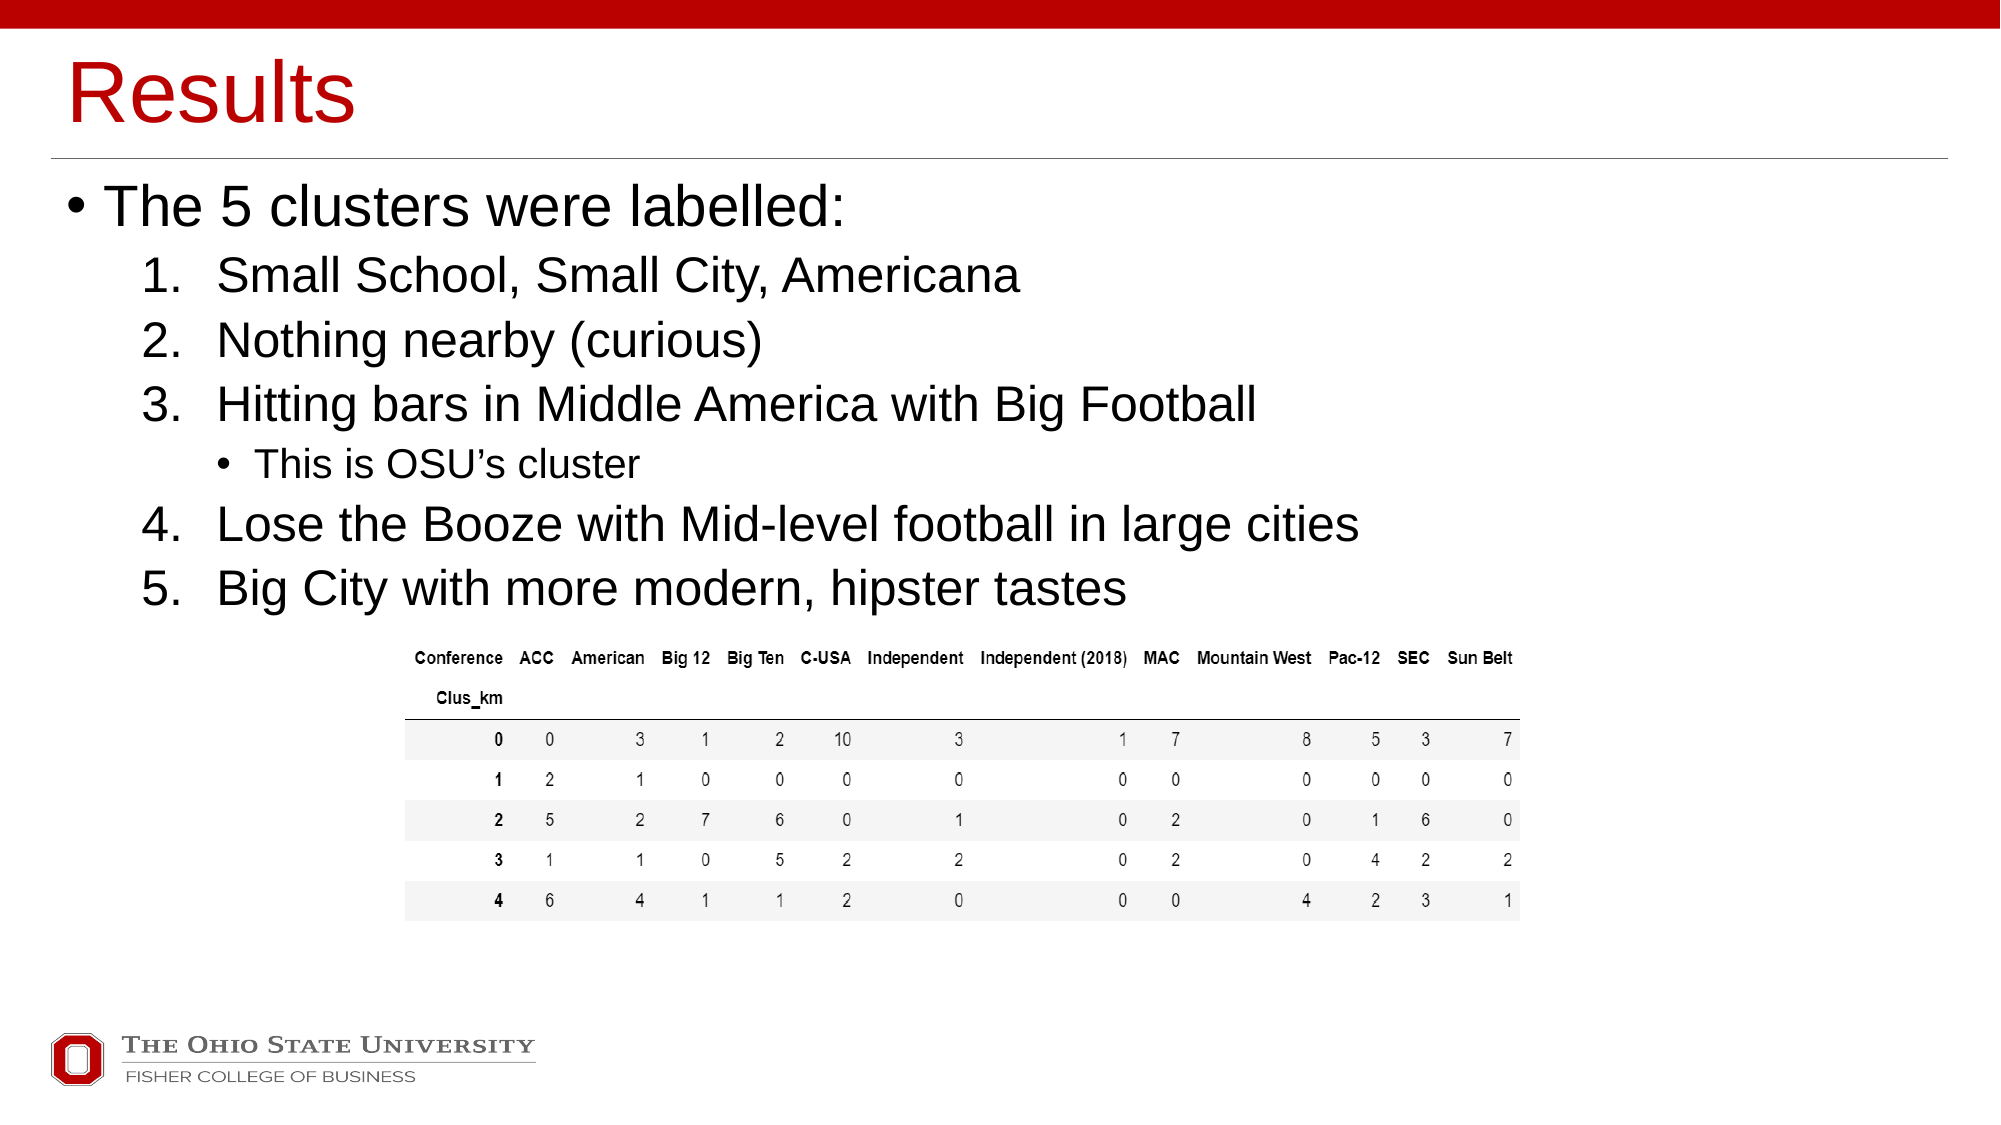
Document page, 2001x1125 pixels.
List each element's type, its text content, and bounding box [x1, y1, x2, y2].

picture [51, 1033, 536, 1086]
list The 5 clusters were labelled: Small School, Small City, Americana Nothing nearby (curious) Hitting bars in Middle America with Big Football This is OSU’s cluster Lose the Booze with Mid-level football in large cities Big City with more modern, hipster tastes [51, 168, 1949, 994]
picture [395, 644, 1588, 935]
title Results [51, 38, 1949, 149]
